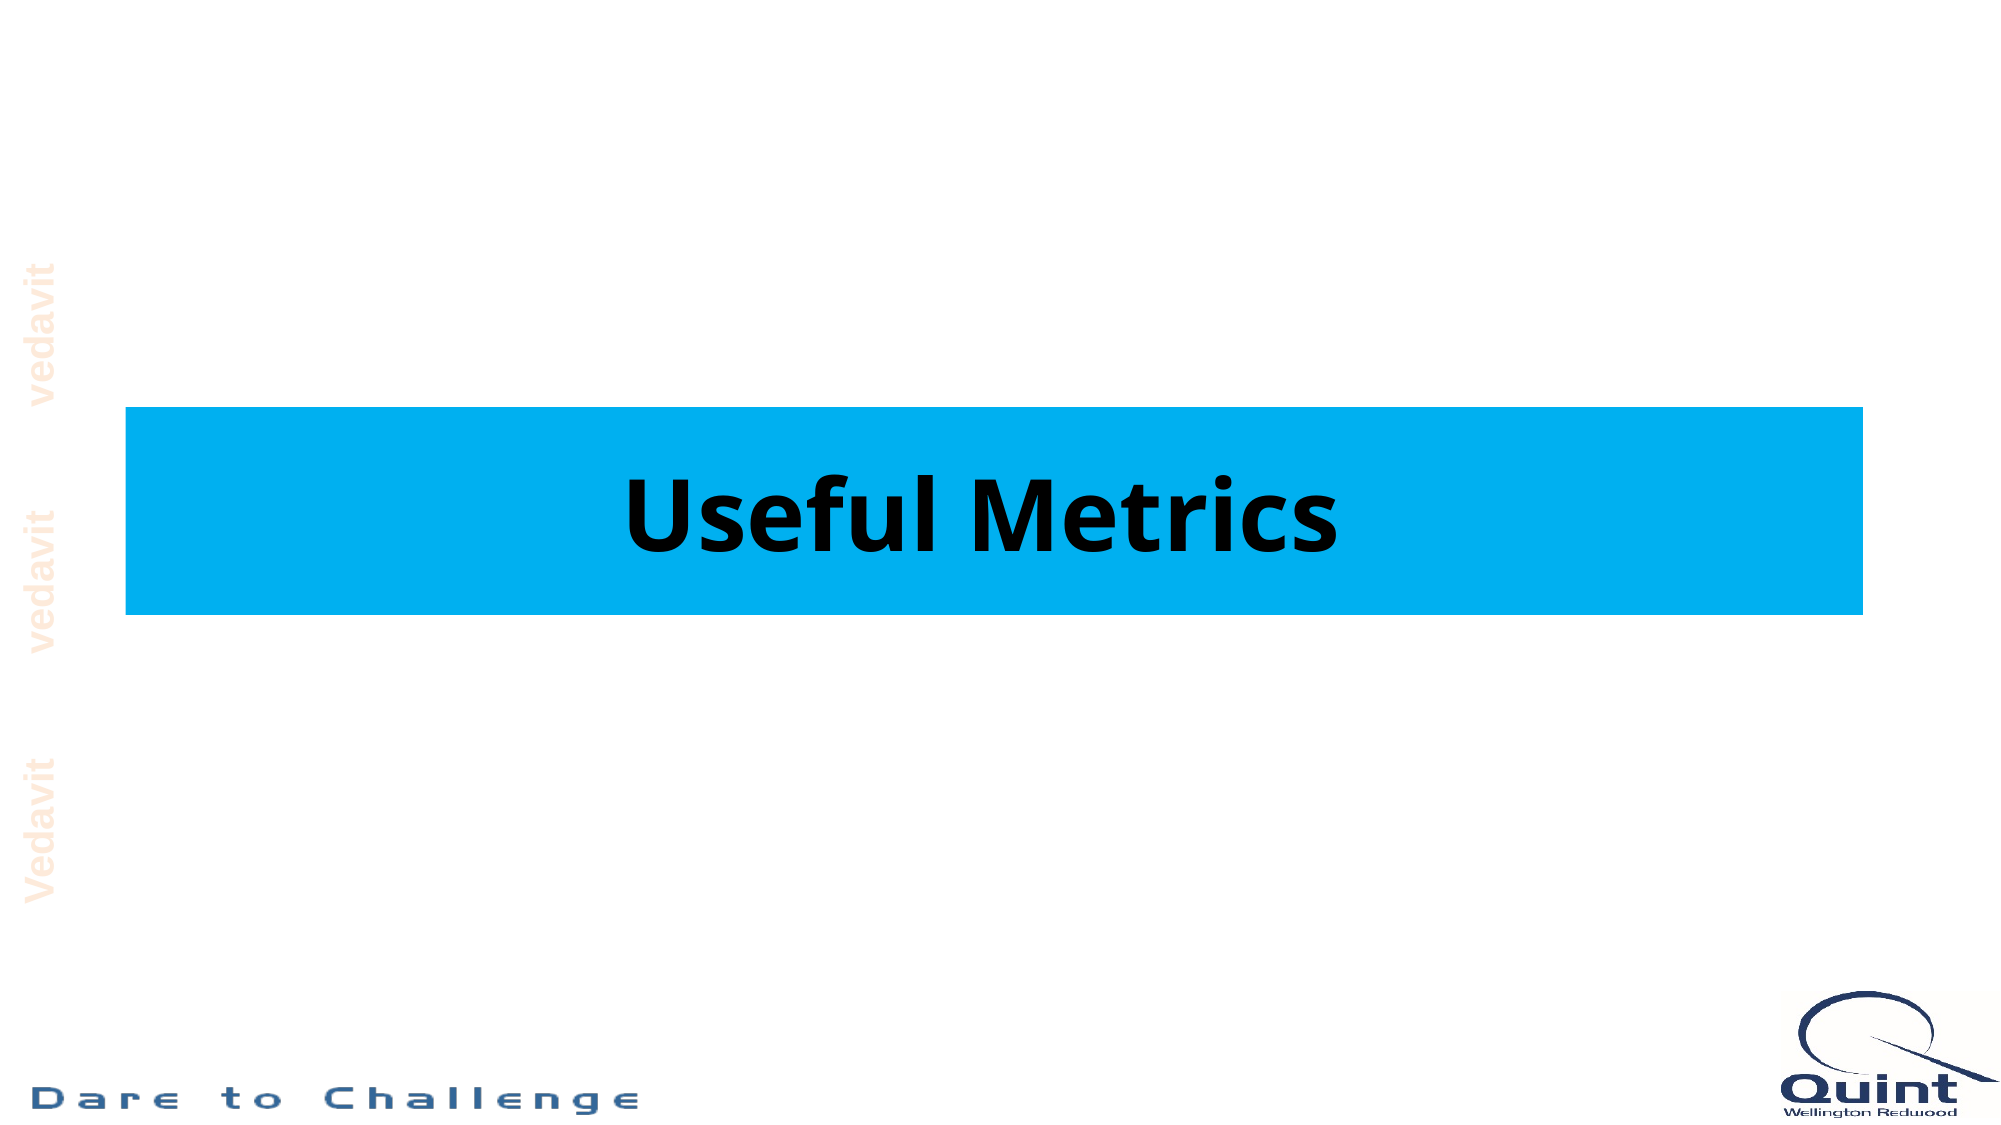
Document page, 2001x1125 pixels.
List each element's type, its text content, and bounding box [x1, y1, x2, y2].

title Useful Metrics [125, 407, 1863, 615]
picture [0, 1071, 690, 1125]
picture [1781, 991, 2000, 1118]
